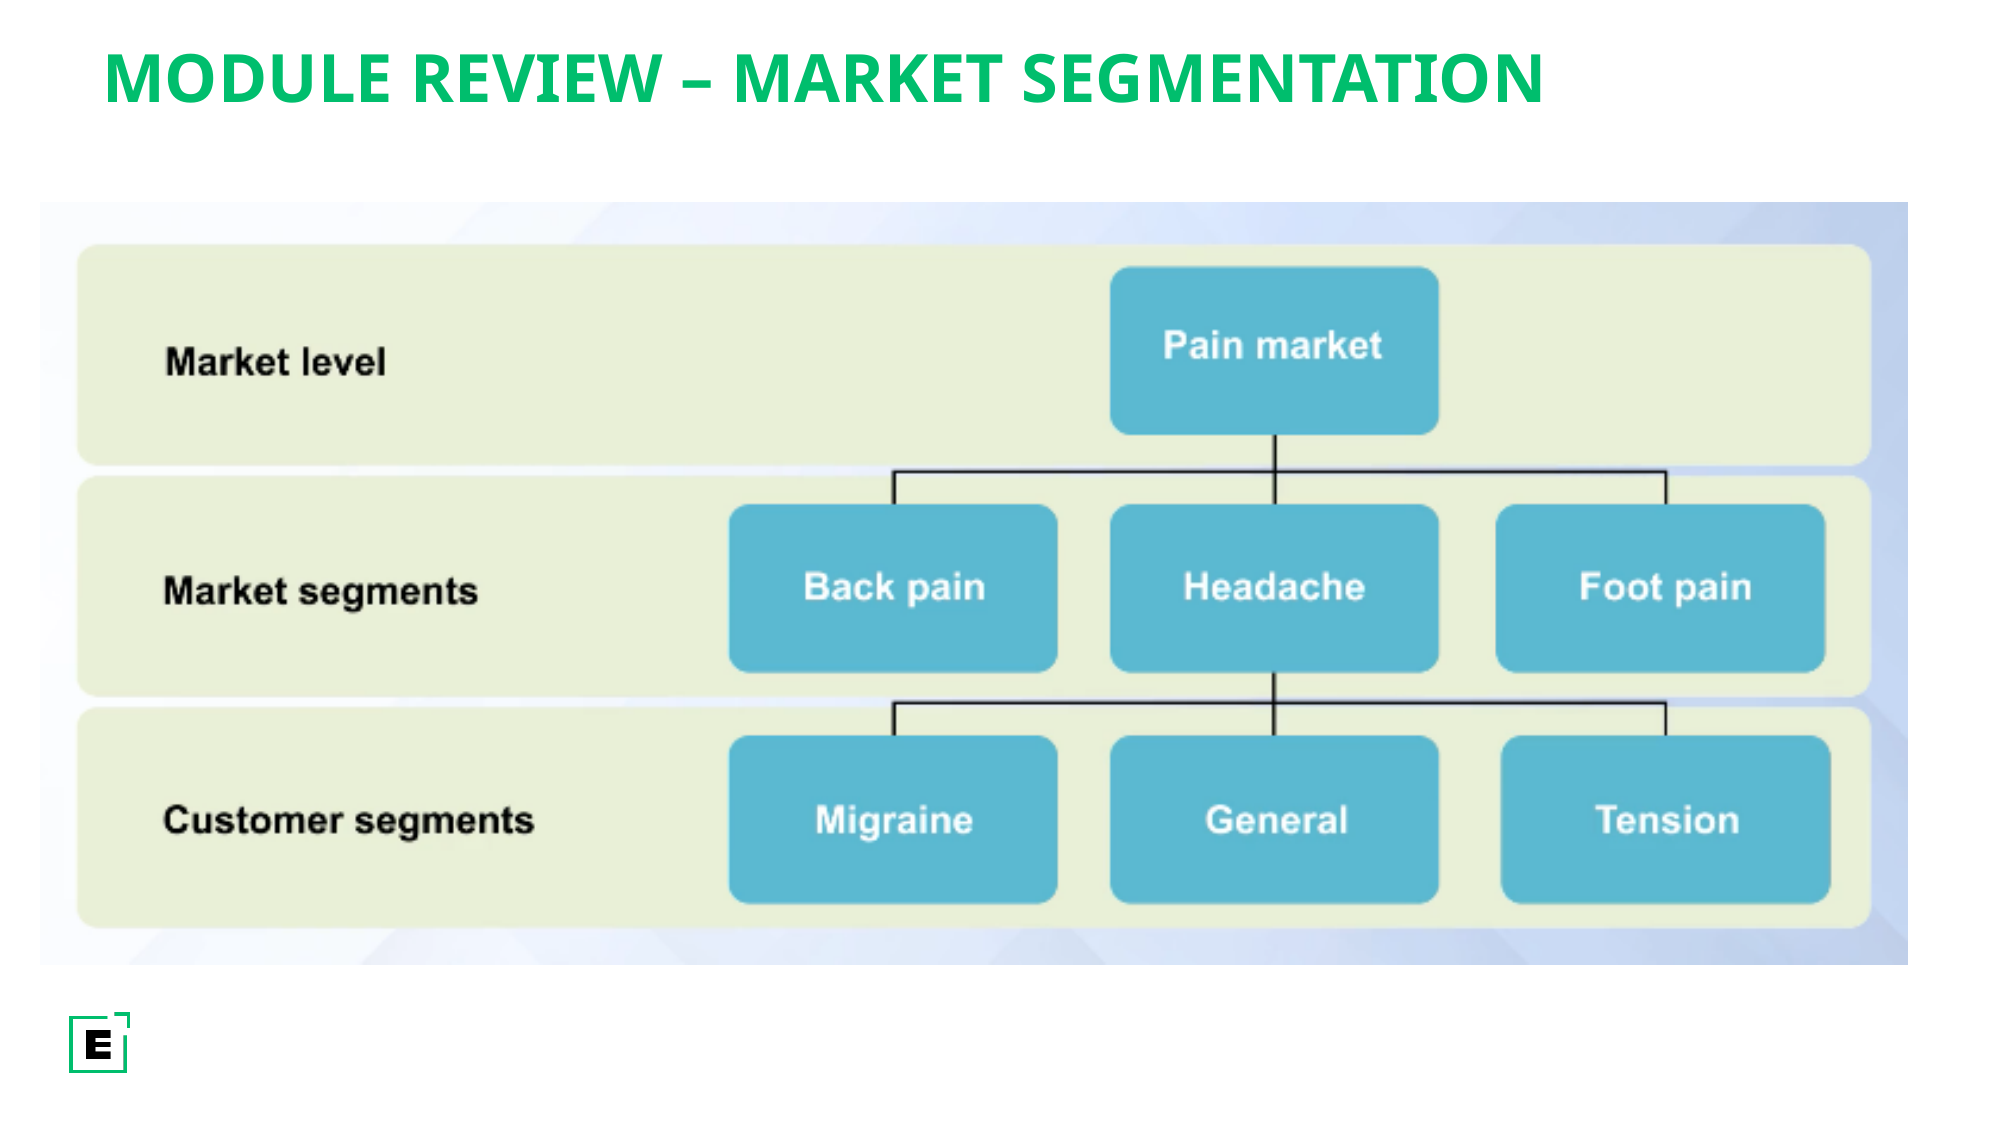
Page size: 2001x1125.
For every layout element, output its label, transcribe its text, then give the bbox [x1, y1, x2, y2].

picture [69, 1012, 130, 1073]
title MODULE REVIEW – MARKET SEGMENTATION [100, 0, 1736, 170]
picture [39, 202, 1908, 965]
